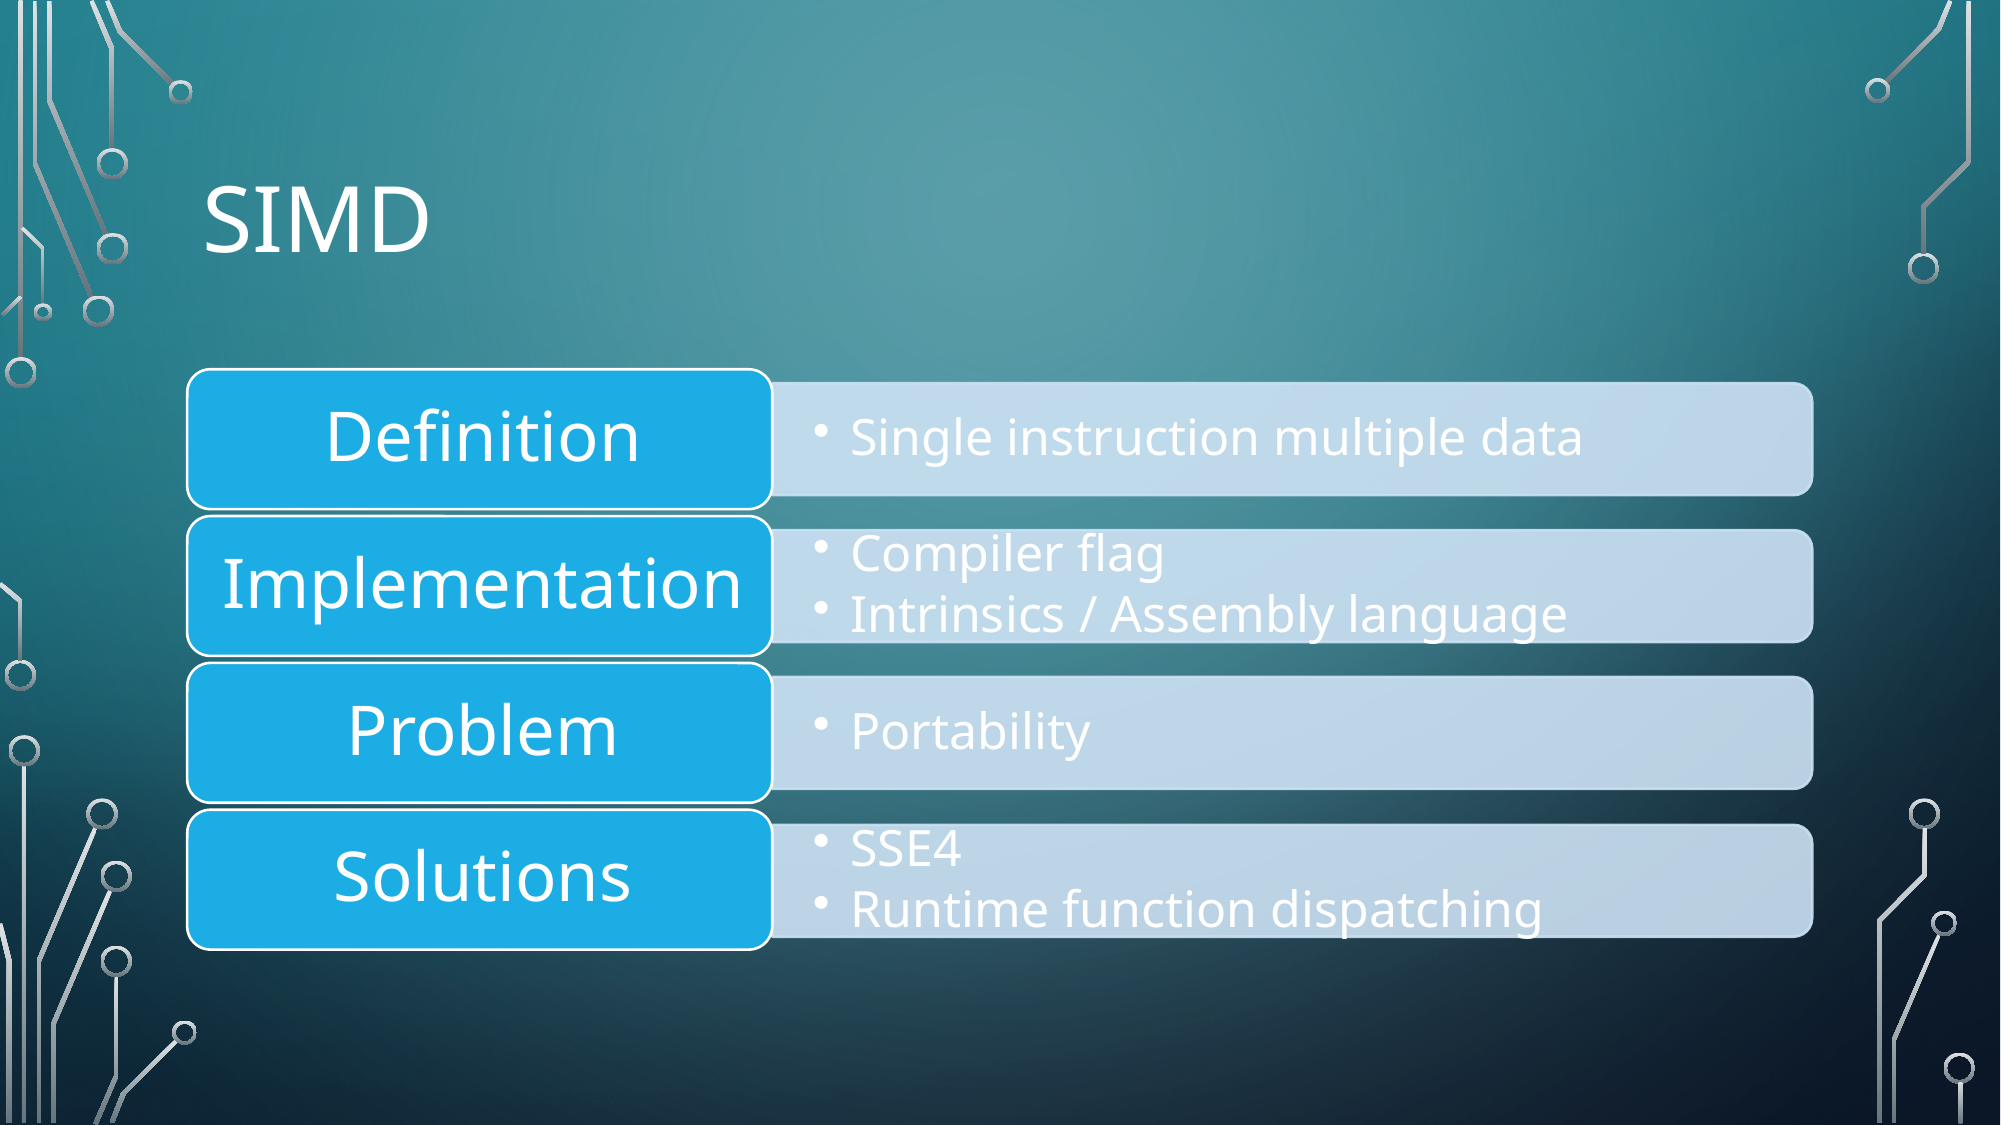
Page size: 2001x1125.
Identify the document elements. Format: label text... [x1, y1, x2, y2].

title SIMD [187, 101, 1813, 344]
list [186, 368, 1813, 951]
